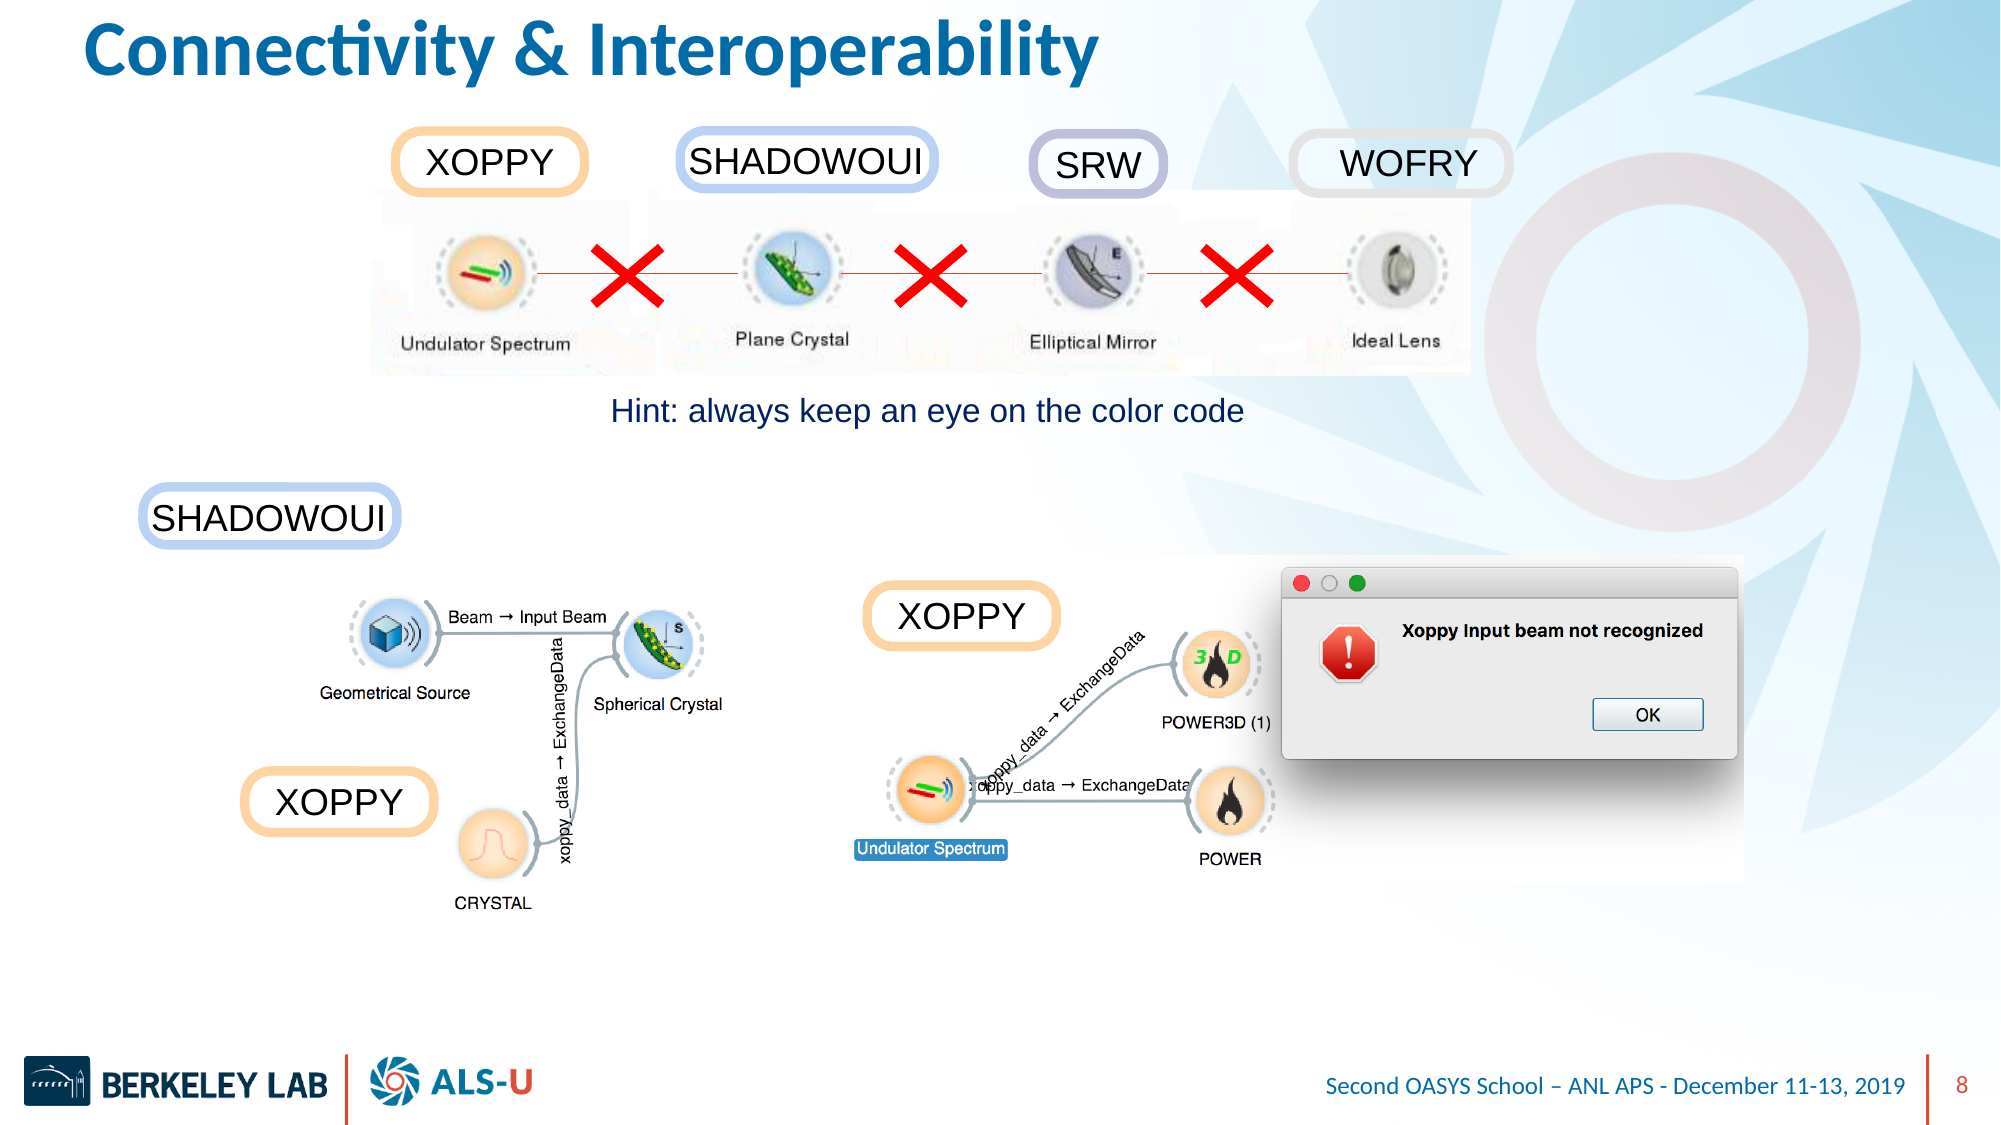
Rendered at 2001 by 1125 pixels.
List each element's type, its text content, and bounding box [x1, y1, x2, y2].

text_box 8 [1918, 1056, 2000, 1118]
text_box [133, 486, 405, 548]
text_box Hint: always keep an eye on the color code [479, 385, 1377, 437]
text_box Second OASYS School – ANL APS - December 11-13, 2019 [1252, 1054, 1922, 1115]
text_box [1293, 130, 1518, 194]
picture [0, 0, 2001, 1125]
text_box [395, 130, 585, 240]
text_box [670, 129, 942, 191]
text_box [244, 770, 435, 880]
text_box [867, 584, 1057, 694]
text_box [1033, 133, 1164, 195]
text_box Connectivity & Interoperability [70, 0, 1611, 188]
